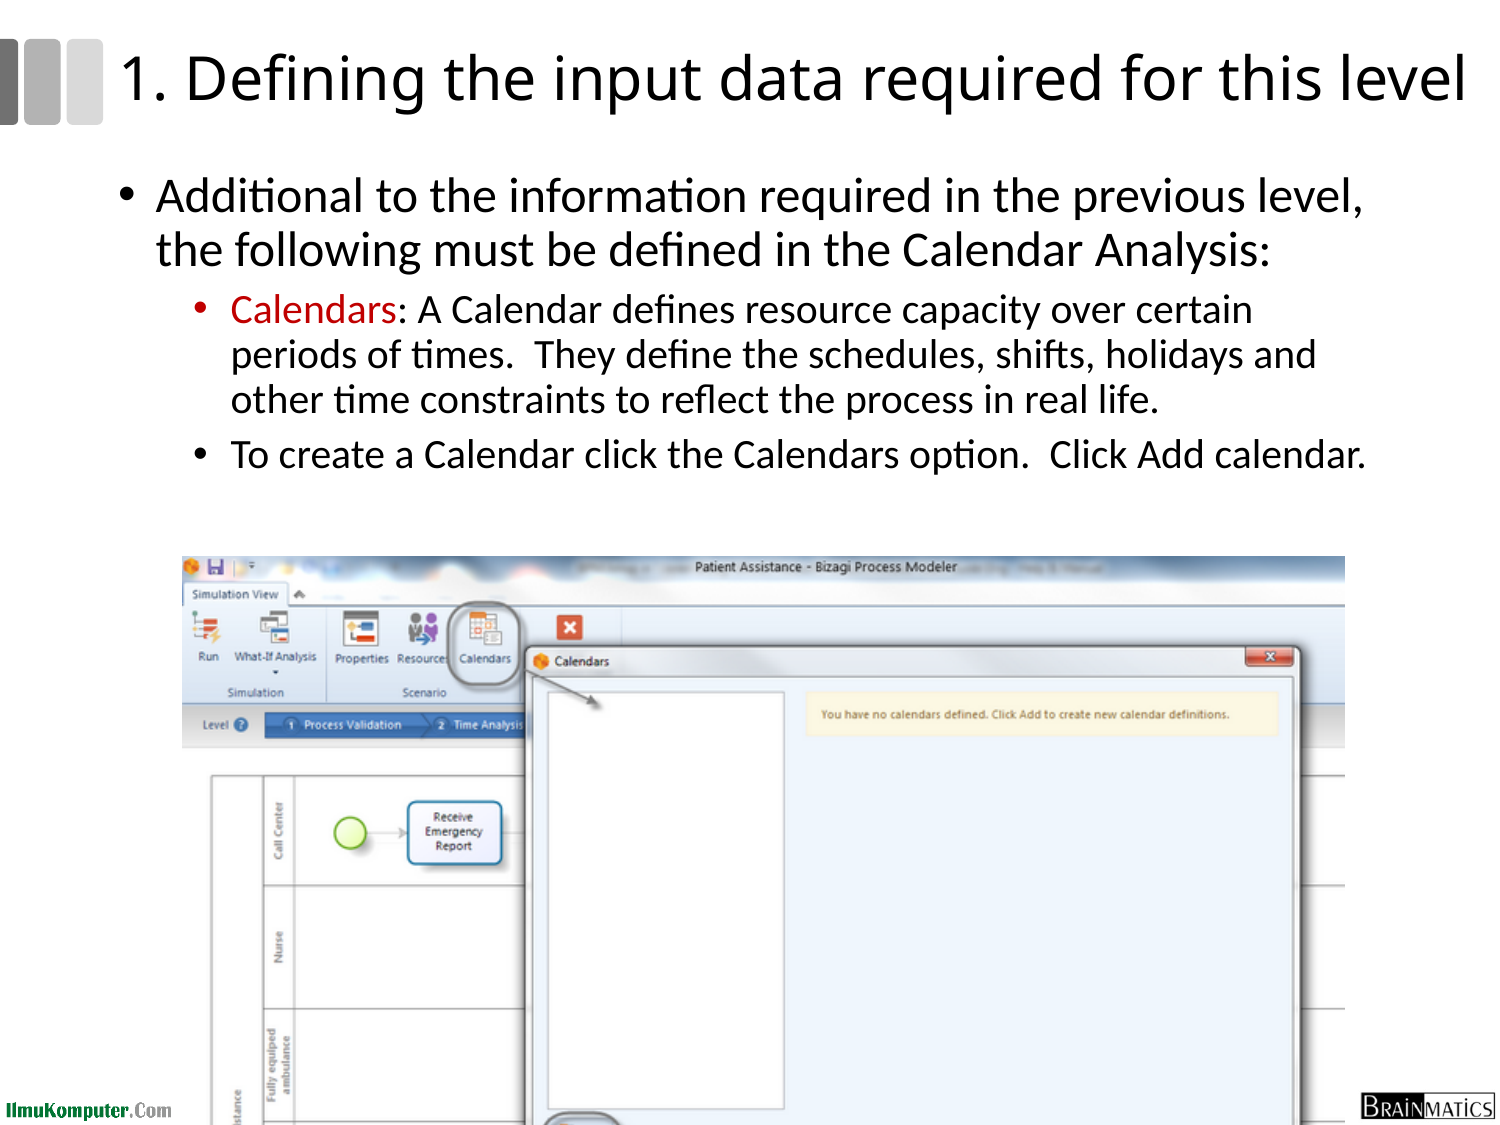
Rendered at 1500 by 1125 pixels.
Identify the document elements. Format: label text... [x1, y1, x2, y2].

picture [4, 1095, 173, 1125]
list Additional to the information required in the previous level, the following must be defined in the Calendar Analysis: Calendars: A Calendar defines resource capacity over certain periods of times. They define the schedules, shifts, holidays and other time constraints to reflect the process in real life. To create a Calendar click the Calendars option. Click Add calendar. [103, 161, 1397, 1037]
title 1. Defining the input data required for this level [103, 24, 1498, 138]
picture [1358, 1089, 1498, 1123]
picture [182, 556, 1345, 1125]
